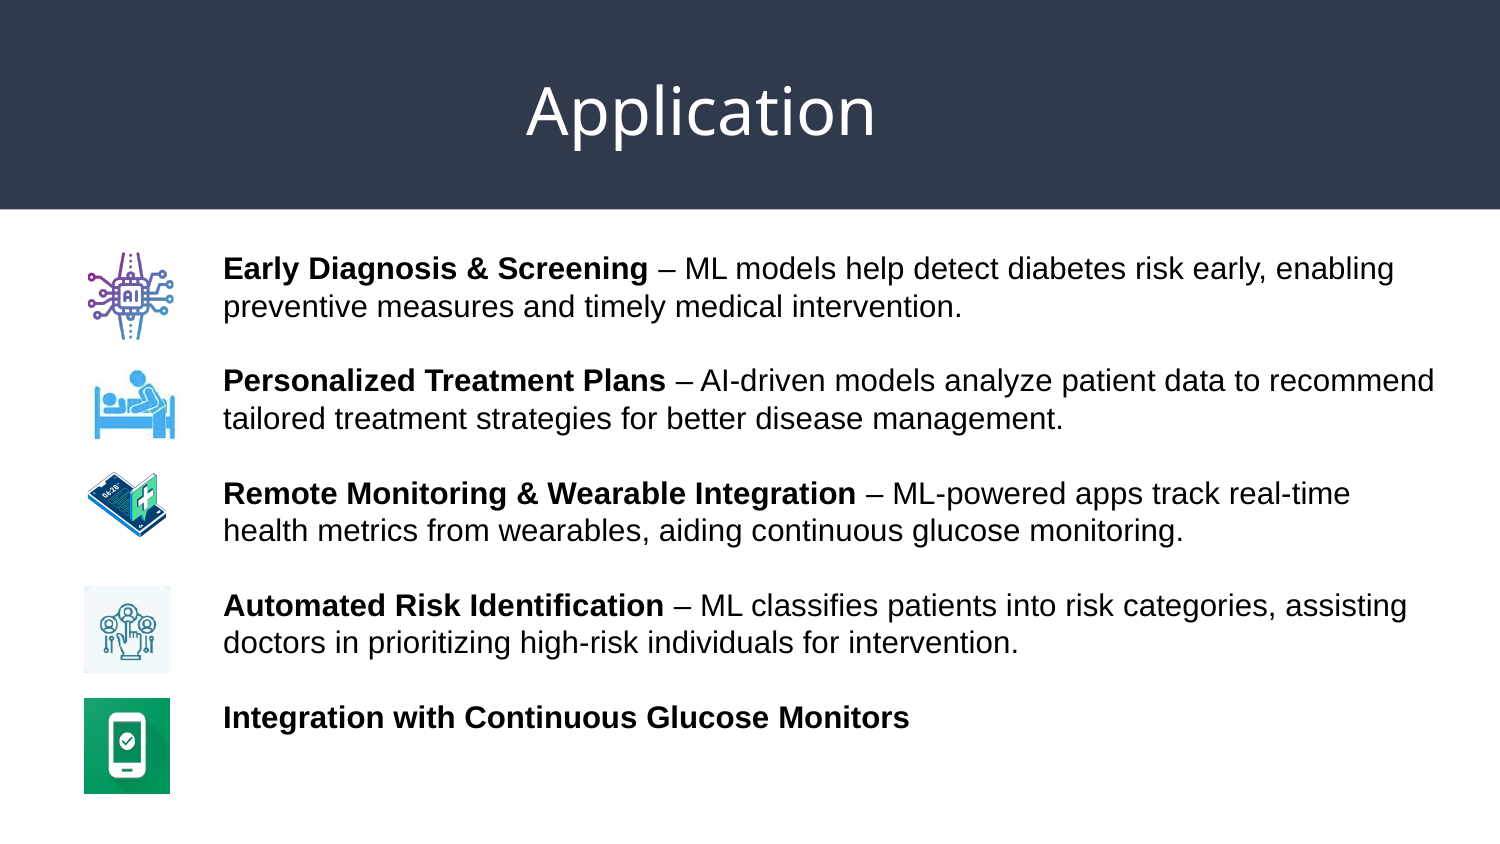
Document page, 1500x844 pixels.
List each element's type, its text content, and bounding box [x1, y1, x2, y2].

text_box [87, 472, 167, 537]
text_box [87, 252, 174, 340]
picture [83, 586, 171, 673]
picture [83, 698, 171, 794]
picture [79, 366, 182, 446]
text_box Application [58, 53, 1348, 164]
text_box Early Diagnosis & Screening – ML models help detect diabetes risk early, enabling preventive measures and timely medical intervention. Personalized Treatment Plans – AI-driven models analyze patient data to recommend tailored treatment strategies for better disease management. Remote Monitoring & Wearable Integration – ML-powered apps track real-time health metrics from wearables, aiding continuous glucose monitoring. Automated Risk Identification – ML classifies patients into risk categories, assisting doctors in prioritizing high-risk individuals for intervention. Integration with Continuous Glucose Monitors [208, 233, 1460, 808]
